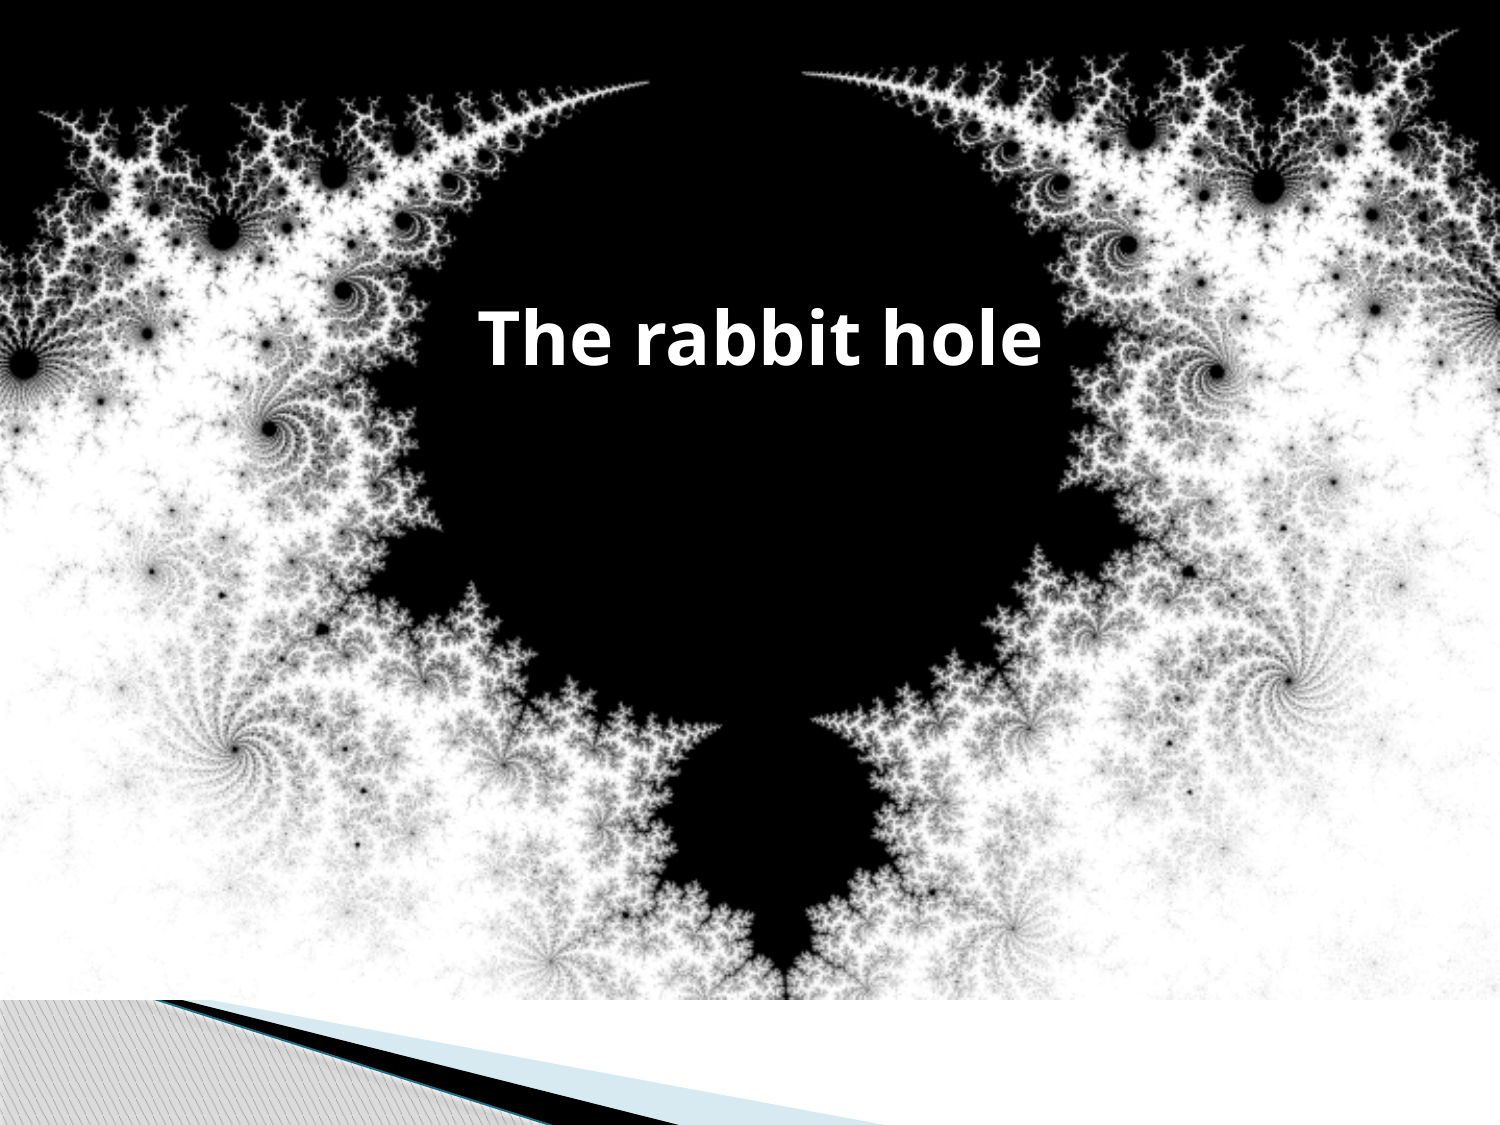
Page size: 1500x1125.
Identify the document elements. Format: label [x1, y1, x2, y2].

picture [0, 0, 1500, 1001]
